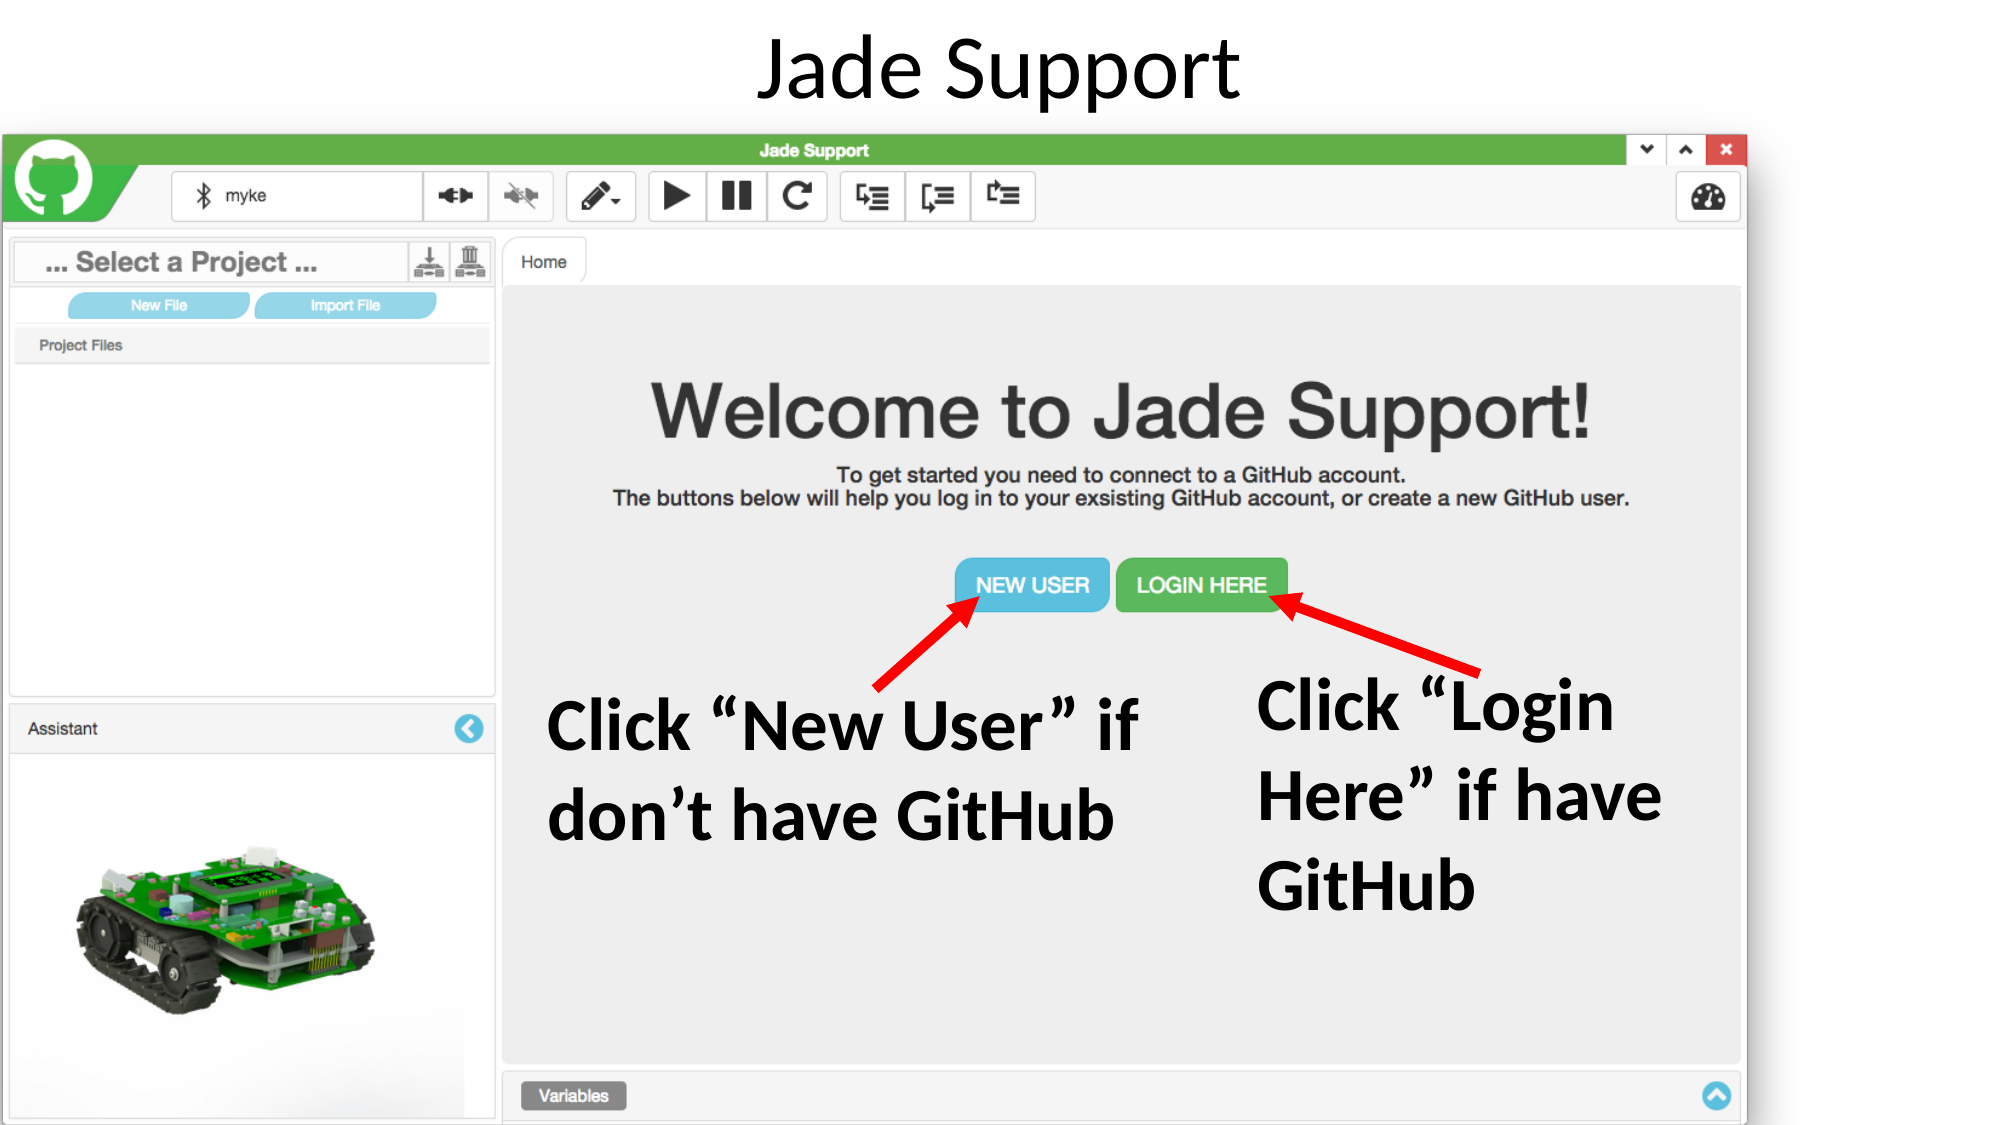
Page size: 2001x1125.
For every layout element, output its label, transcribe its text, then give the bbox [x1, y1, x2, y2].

picture [0, 96, 1815, 1125]
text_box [874, 596, 980, 690]
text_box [1268, 596, 1480, 674]
text_box Jade Support [0, 0, 2000, 125]
